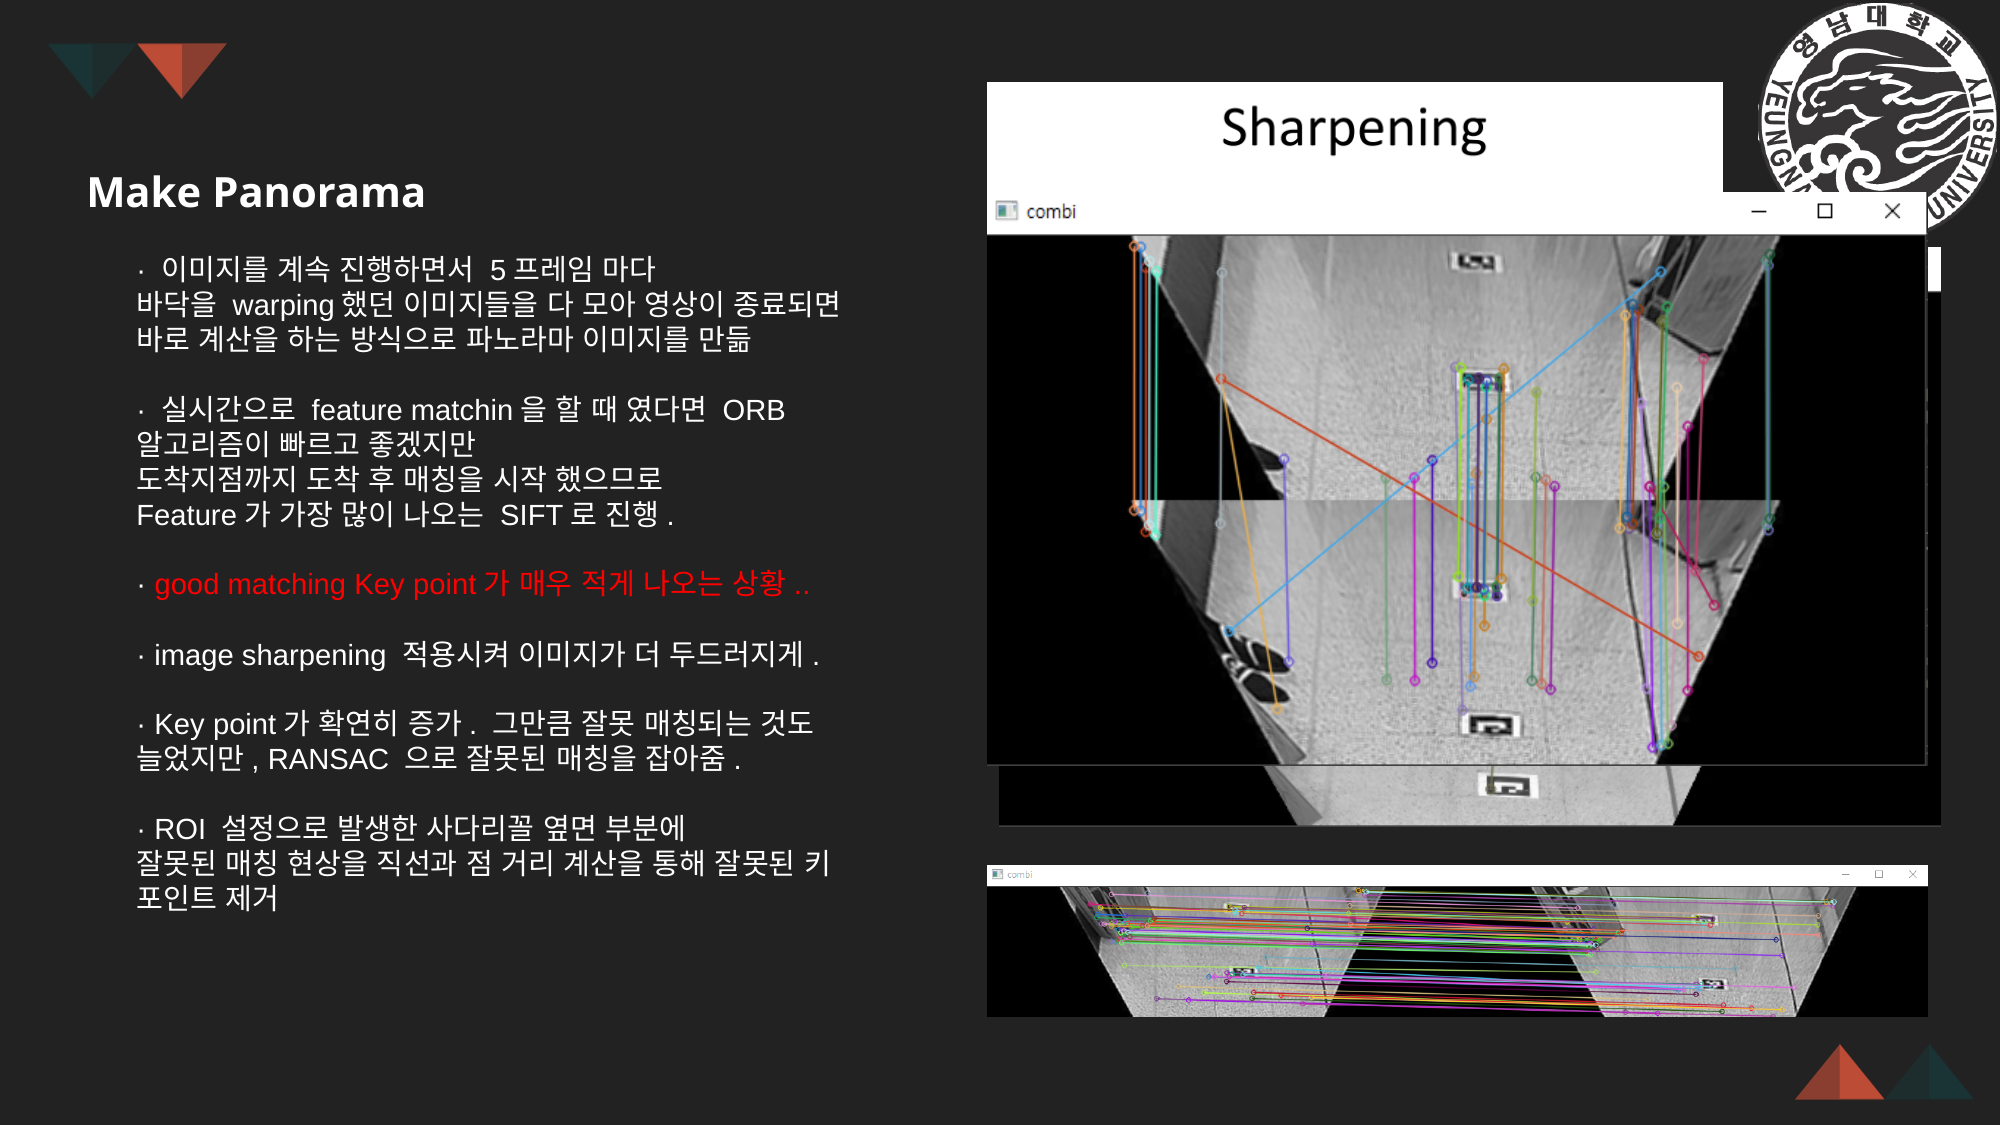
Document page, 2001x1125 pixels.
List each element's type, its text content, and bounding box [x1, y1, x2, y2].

text_box · 이미지를 계속 진행하면서 5프레임 마다 바닥을 warping했던 이미지들을 다 모아 영상이 종료되면 바로 계산을 하는 방식으로 파노라마 이미지를 만듦 · 실시간으로 feature matchin을 할 때 였다면 ORB 알고리즘이 빠르고 좋겠지만 도착지점까지 도착 후 매칭을 시작 했으므로 Feature가 가장 많이 나오는 SIFT로 진행. · good matching Key point가 매우 적게 나오는 상황.. · image sharpening 적용시켜 이미지가 더 두드러지게. · Key point가 확연히 증가. 그만큼 잘못 매칭되는 것도 늘었지만, RANSAC 으로 잘못된 매칭을 잡아줌. · ROI 설정으로 발생한 사다리꼴 옆면 부분에 잘못된 매칭 현상을 직선과 점 거리 계산을 통해 잘못된 키 포인트 제거 [121, 243, 869, 923]
text_box Make Panorama [71, 158, 442, 223]
picture [987, 0, 2000, 827]
picture [987, 865, 1929, 1017]
